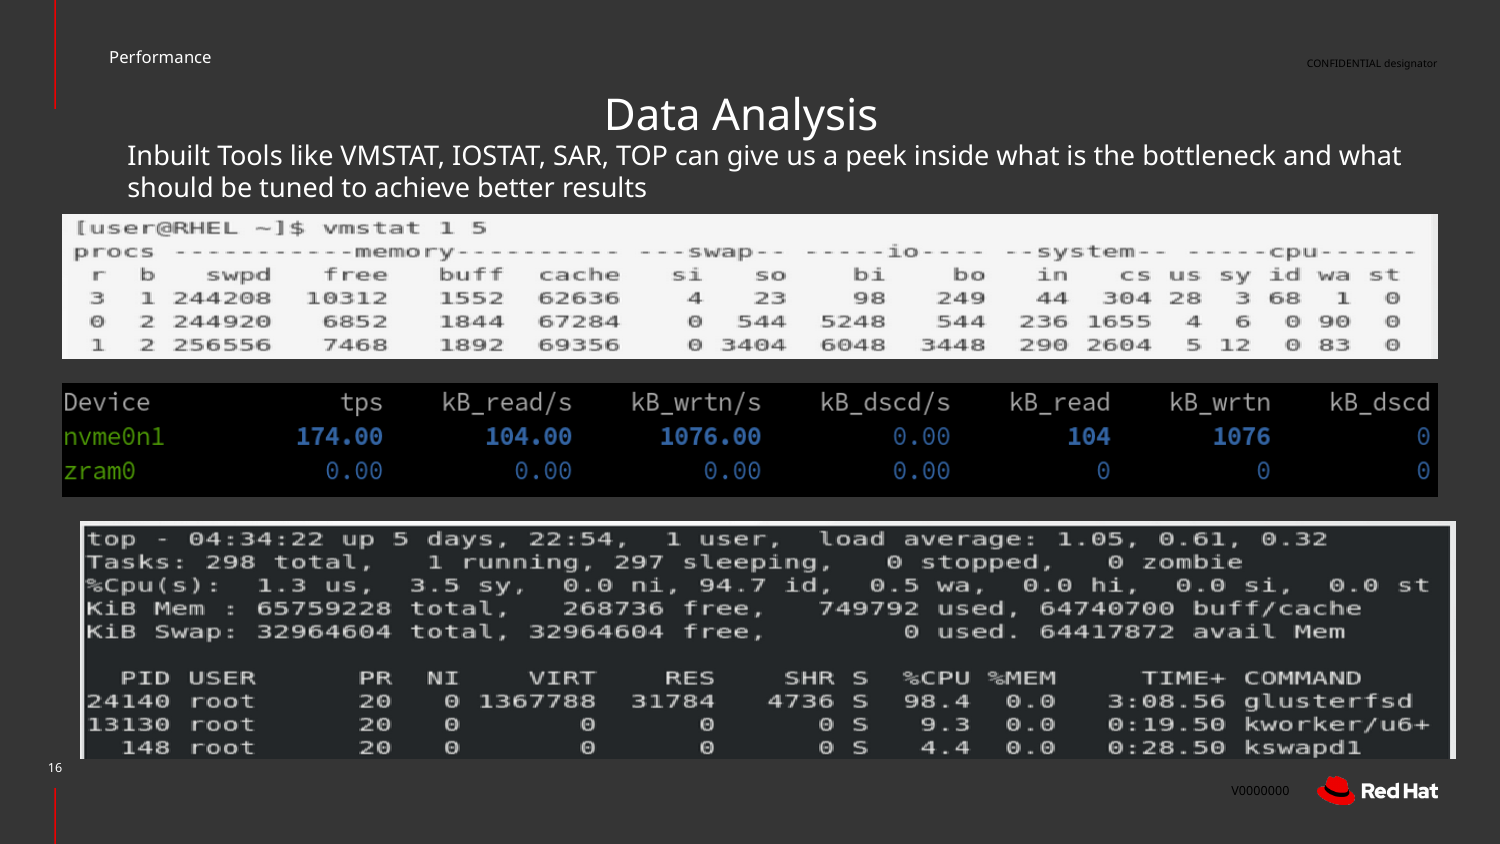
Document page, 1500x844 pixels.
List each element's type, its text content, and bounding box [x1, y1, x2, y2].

picture [1317, 776, 1438, 805]
picture [62, 383, 1438, 497]
slide_number ‹#› [10, 759, 101, 777]
title Data Analysis [100, 70, 1383, 140]
picture [80, 520, 1456, 760]
text_box Inbuilt Tools like VMSTAT, IOSTAT, SAR, TOP can give us a peek inside what is the bottleneck and what should be tuned to achieve better results [112, 122, 1424, 212]
picture [62, 214, 1438, 359]
subtitle Performance [55, 6, 689, 108]
